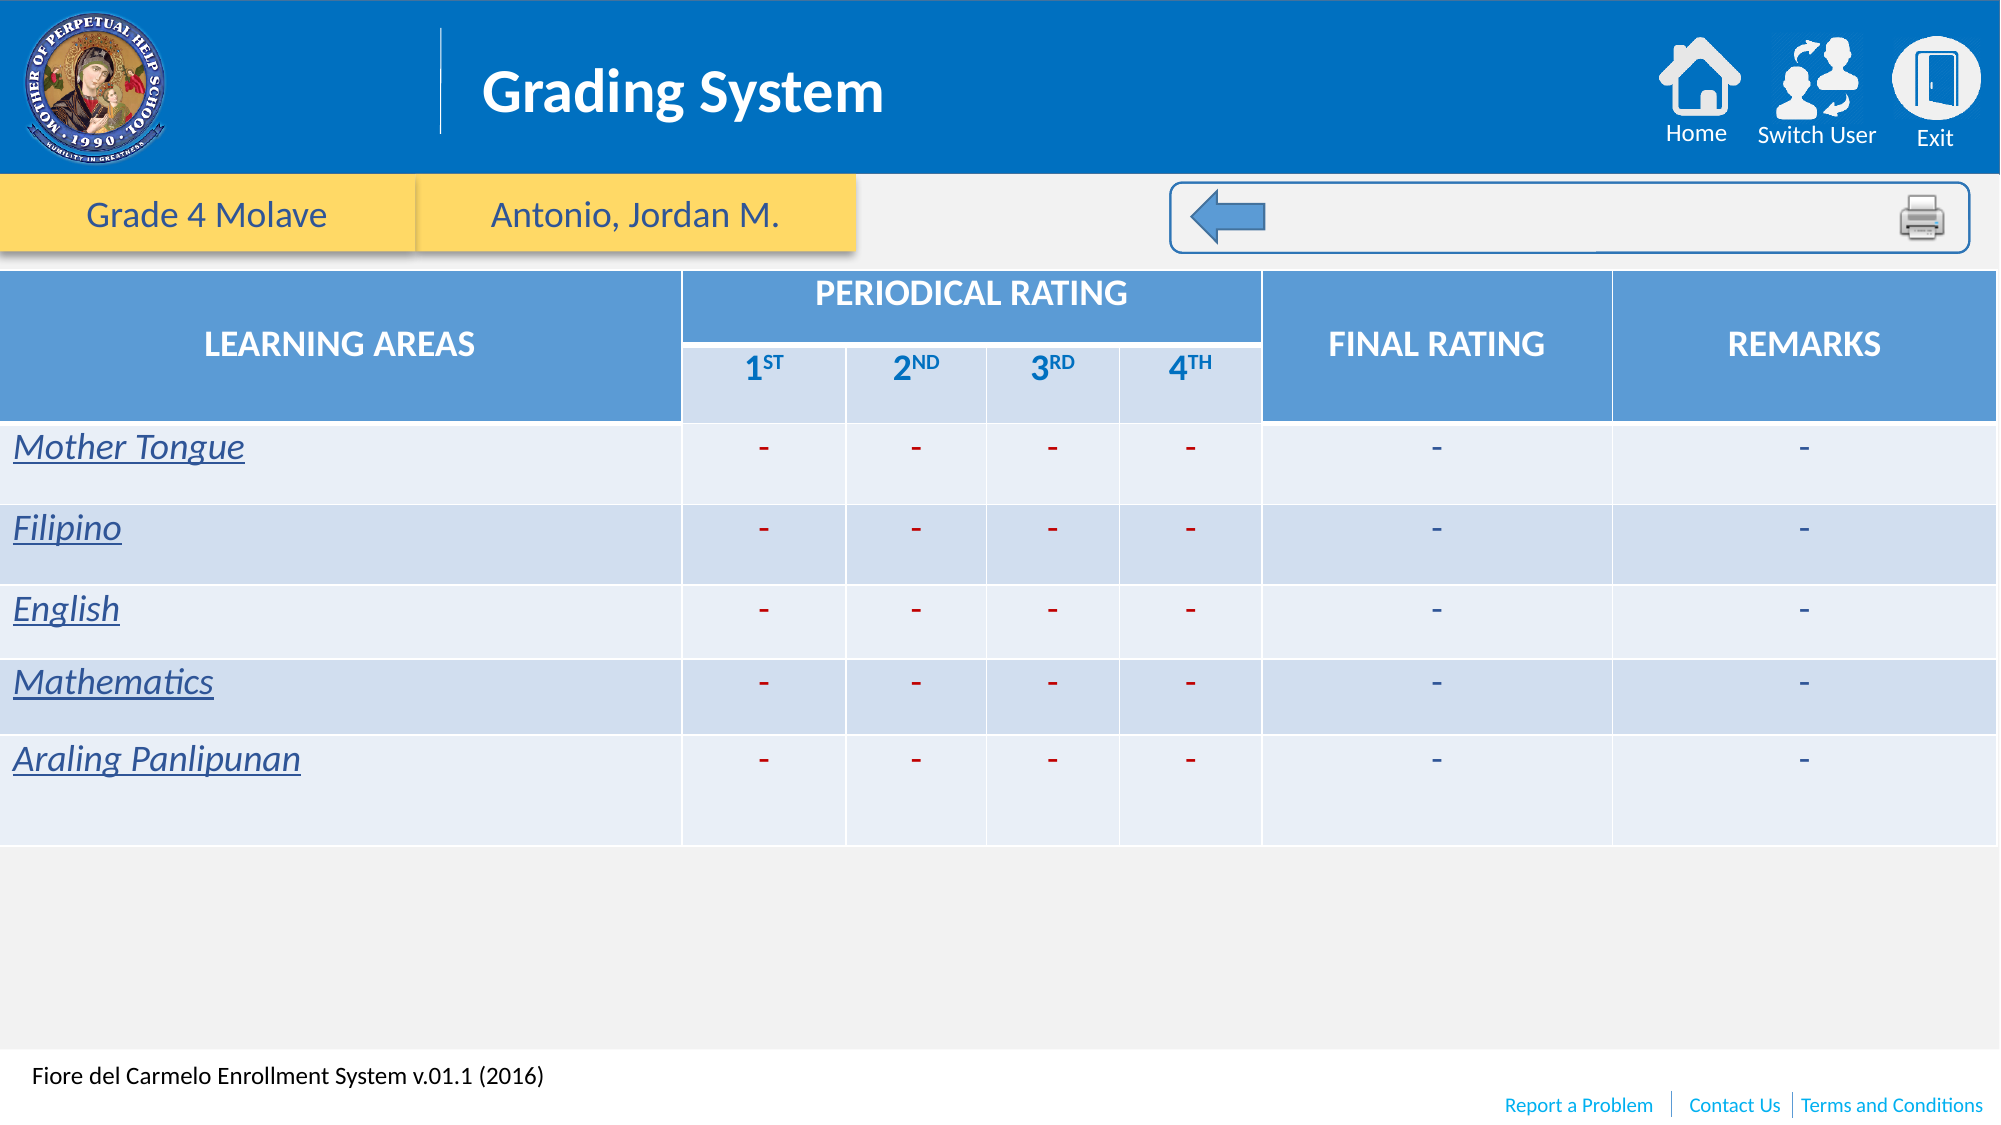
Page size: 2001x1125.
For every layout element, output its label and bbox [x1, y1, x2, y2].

picture [1897, 192, 1948, 243]
table_cell [0, 426, 681, 504]
text_box [0, 0, 2000, 1050]
table_cell [0, 505, 681, 584]
table_cell [683, 348, 845, 423]
table_cell [683, 660, 845, 734]
table_header [683, 271, 1261, 342]
table_cell [683, 586, 845, 658]
table_cell [987, 736, 1119, 845]
table_cell [1263, 736, 1612, 845]
table_cell [987, 424, 1119, 504]
table_cell [987, 505, 1119, 584]
table_cell [1120, 505, 1261, 584]
table_cell [1120, 348, 1261, 423]
table_cell [1120, 736, 1261, 845]
table_cell [1263, 426, 1612, 504]
table_cell [987, 348, 1119, 423]
table_cell [1263, 586, 1612, 658]
table_cell [0, 736, 681, 845]
table_cell [683, 736, 845, 845]
table_cell [683, 505, 845, 584]
table_cell [1613, 586, 1996, 658]
table_cell [847, 424, 986, 504]
table_cell [1120, 660, 1261, 734]
table_cell [847, 586, 986, 658]
table_cell [987, 660, 1119, 734]
table_cell [1613, 660, 1996, 734]
table_cell [1120, 424, 1261, 504]
table_cell [987, 586, 1119, 658]
table_cell [1613, 505, 1996, 584]
text_box [1490, 1084, 2000, 1125]
table_header [1613, 271, 1996, 421]
table_cell [0, 660, 681, 734]
picture [23, 11, 168, 167]
picture [1770, 31, 1864, 125]
table_cell [1613, 426, 1996, 504]
table_cell [847, 348, 986, 423]
table_cell [1613, 736, 1996, 845]
picture [1659, 35, 1741, 117]
table_header [0, 271, 681, 421]
table_cell [847, 505, 986, 584]
text_box [17, 1051, 561, 1097]
table_cell [847, 736, 986, 845]
table_cell [0, 586, 681, 658]
picture [1892, 36, 1981, 121]
table_cell [847, 660, 986, 734]
table_cell [1263, 505, 1612, 584]
table_header [1263, 271, 1612, 421]
table_cell [1120, 586, 1261, 658]
table_cell [1263, 660, 1612, 734]
table_cell [683, 424, 845, 504]
